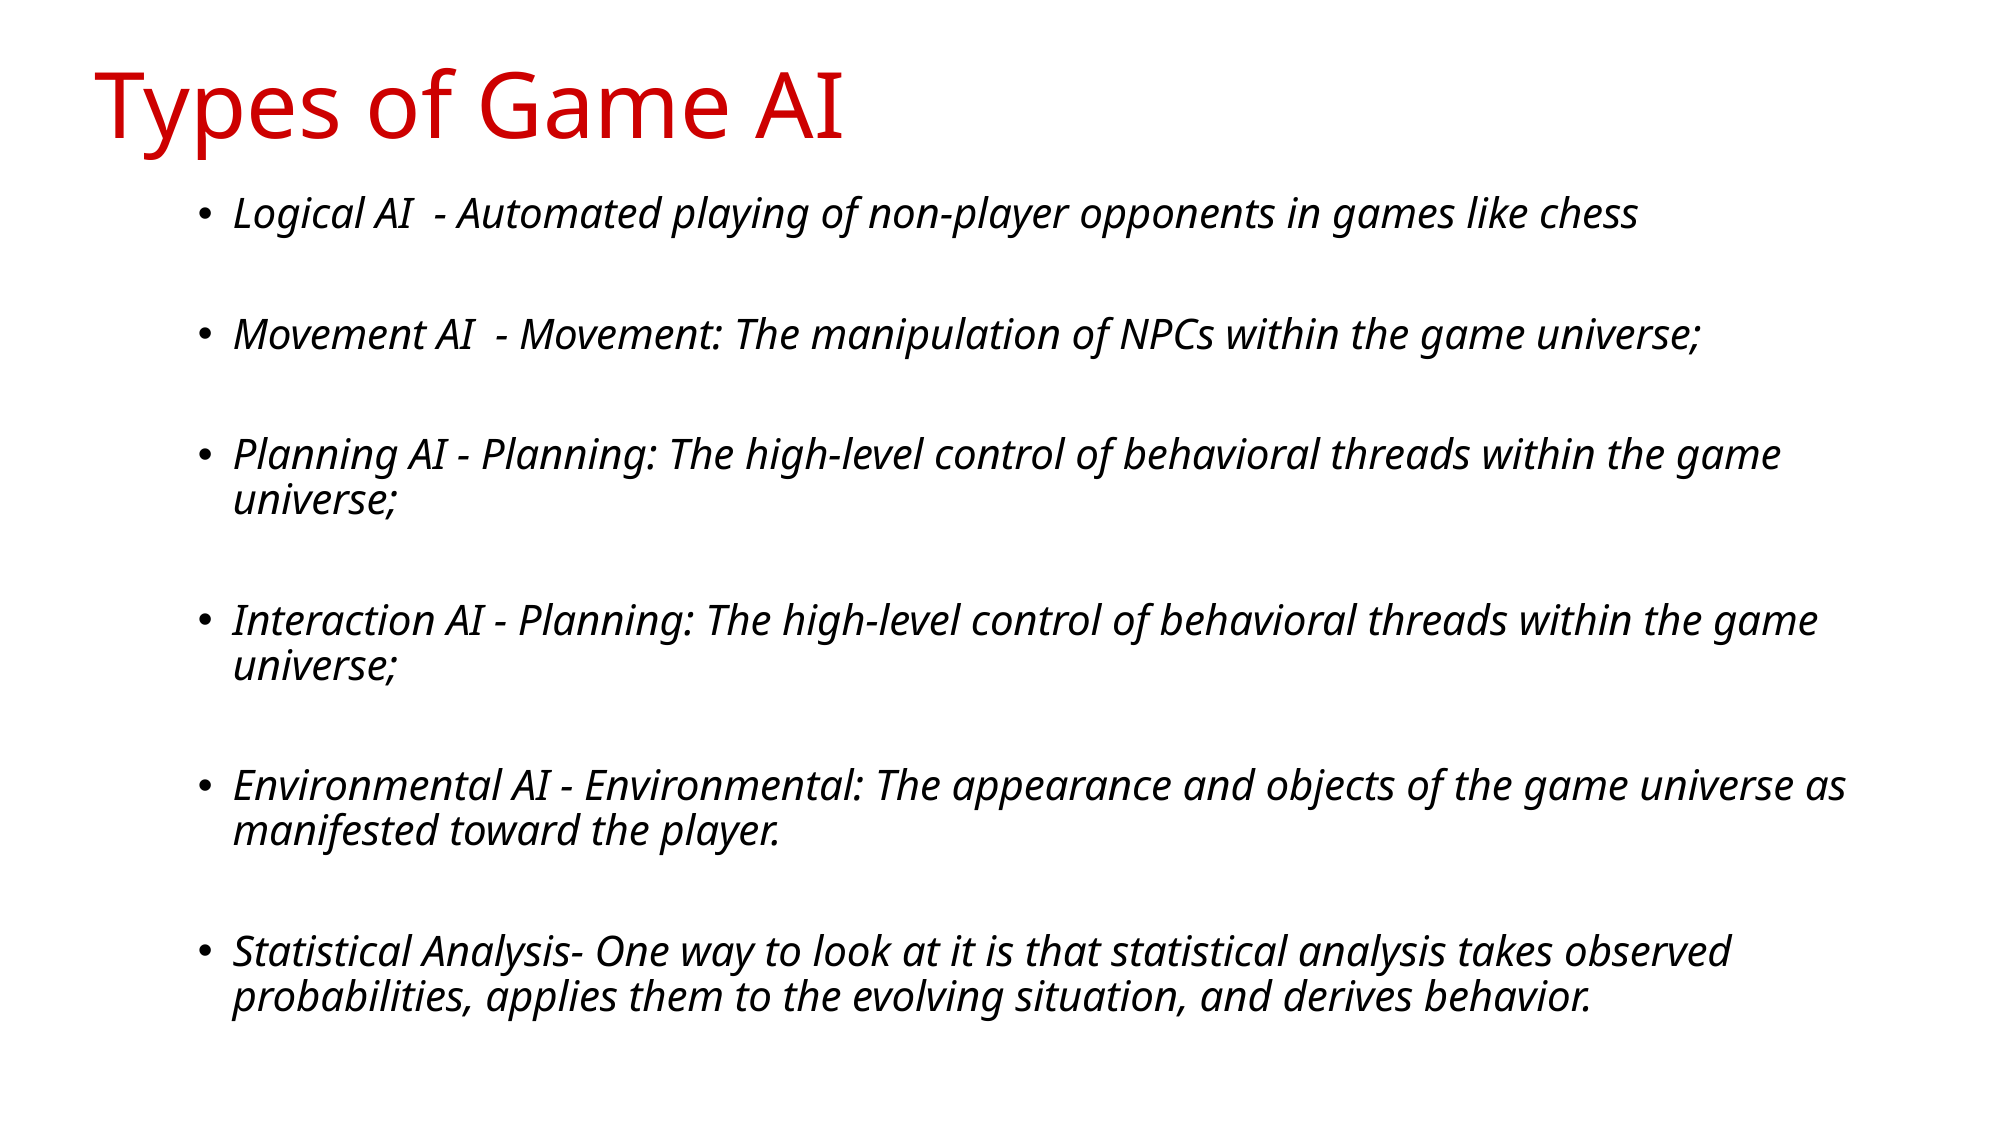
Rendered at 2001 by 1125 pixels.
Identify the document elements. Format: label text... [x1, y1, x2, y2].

title Types of Game AI [79, 0, 1805, 218]
list Logical AI - Automated playing of non-player opponents in games like chess Movement AI - Movement: The manipulation of NPCs within the game universe; Planning AI - Planning: The high-level control of behavioral threads within the game universe; Interaction AI - Planning: The high-level control of behavioral threads within the game universe; Environmental AI - Environmental: The appearance and objects of the game universe as manifested toward the player. Statistical Analysis- One way to look at it is that statistical analysis takes observed probabilities, applies them to the evolving situation, and derives behavior. [182, 185, 1917, 1037]
